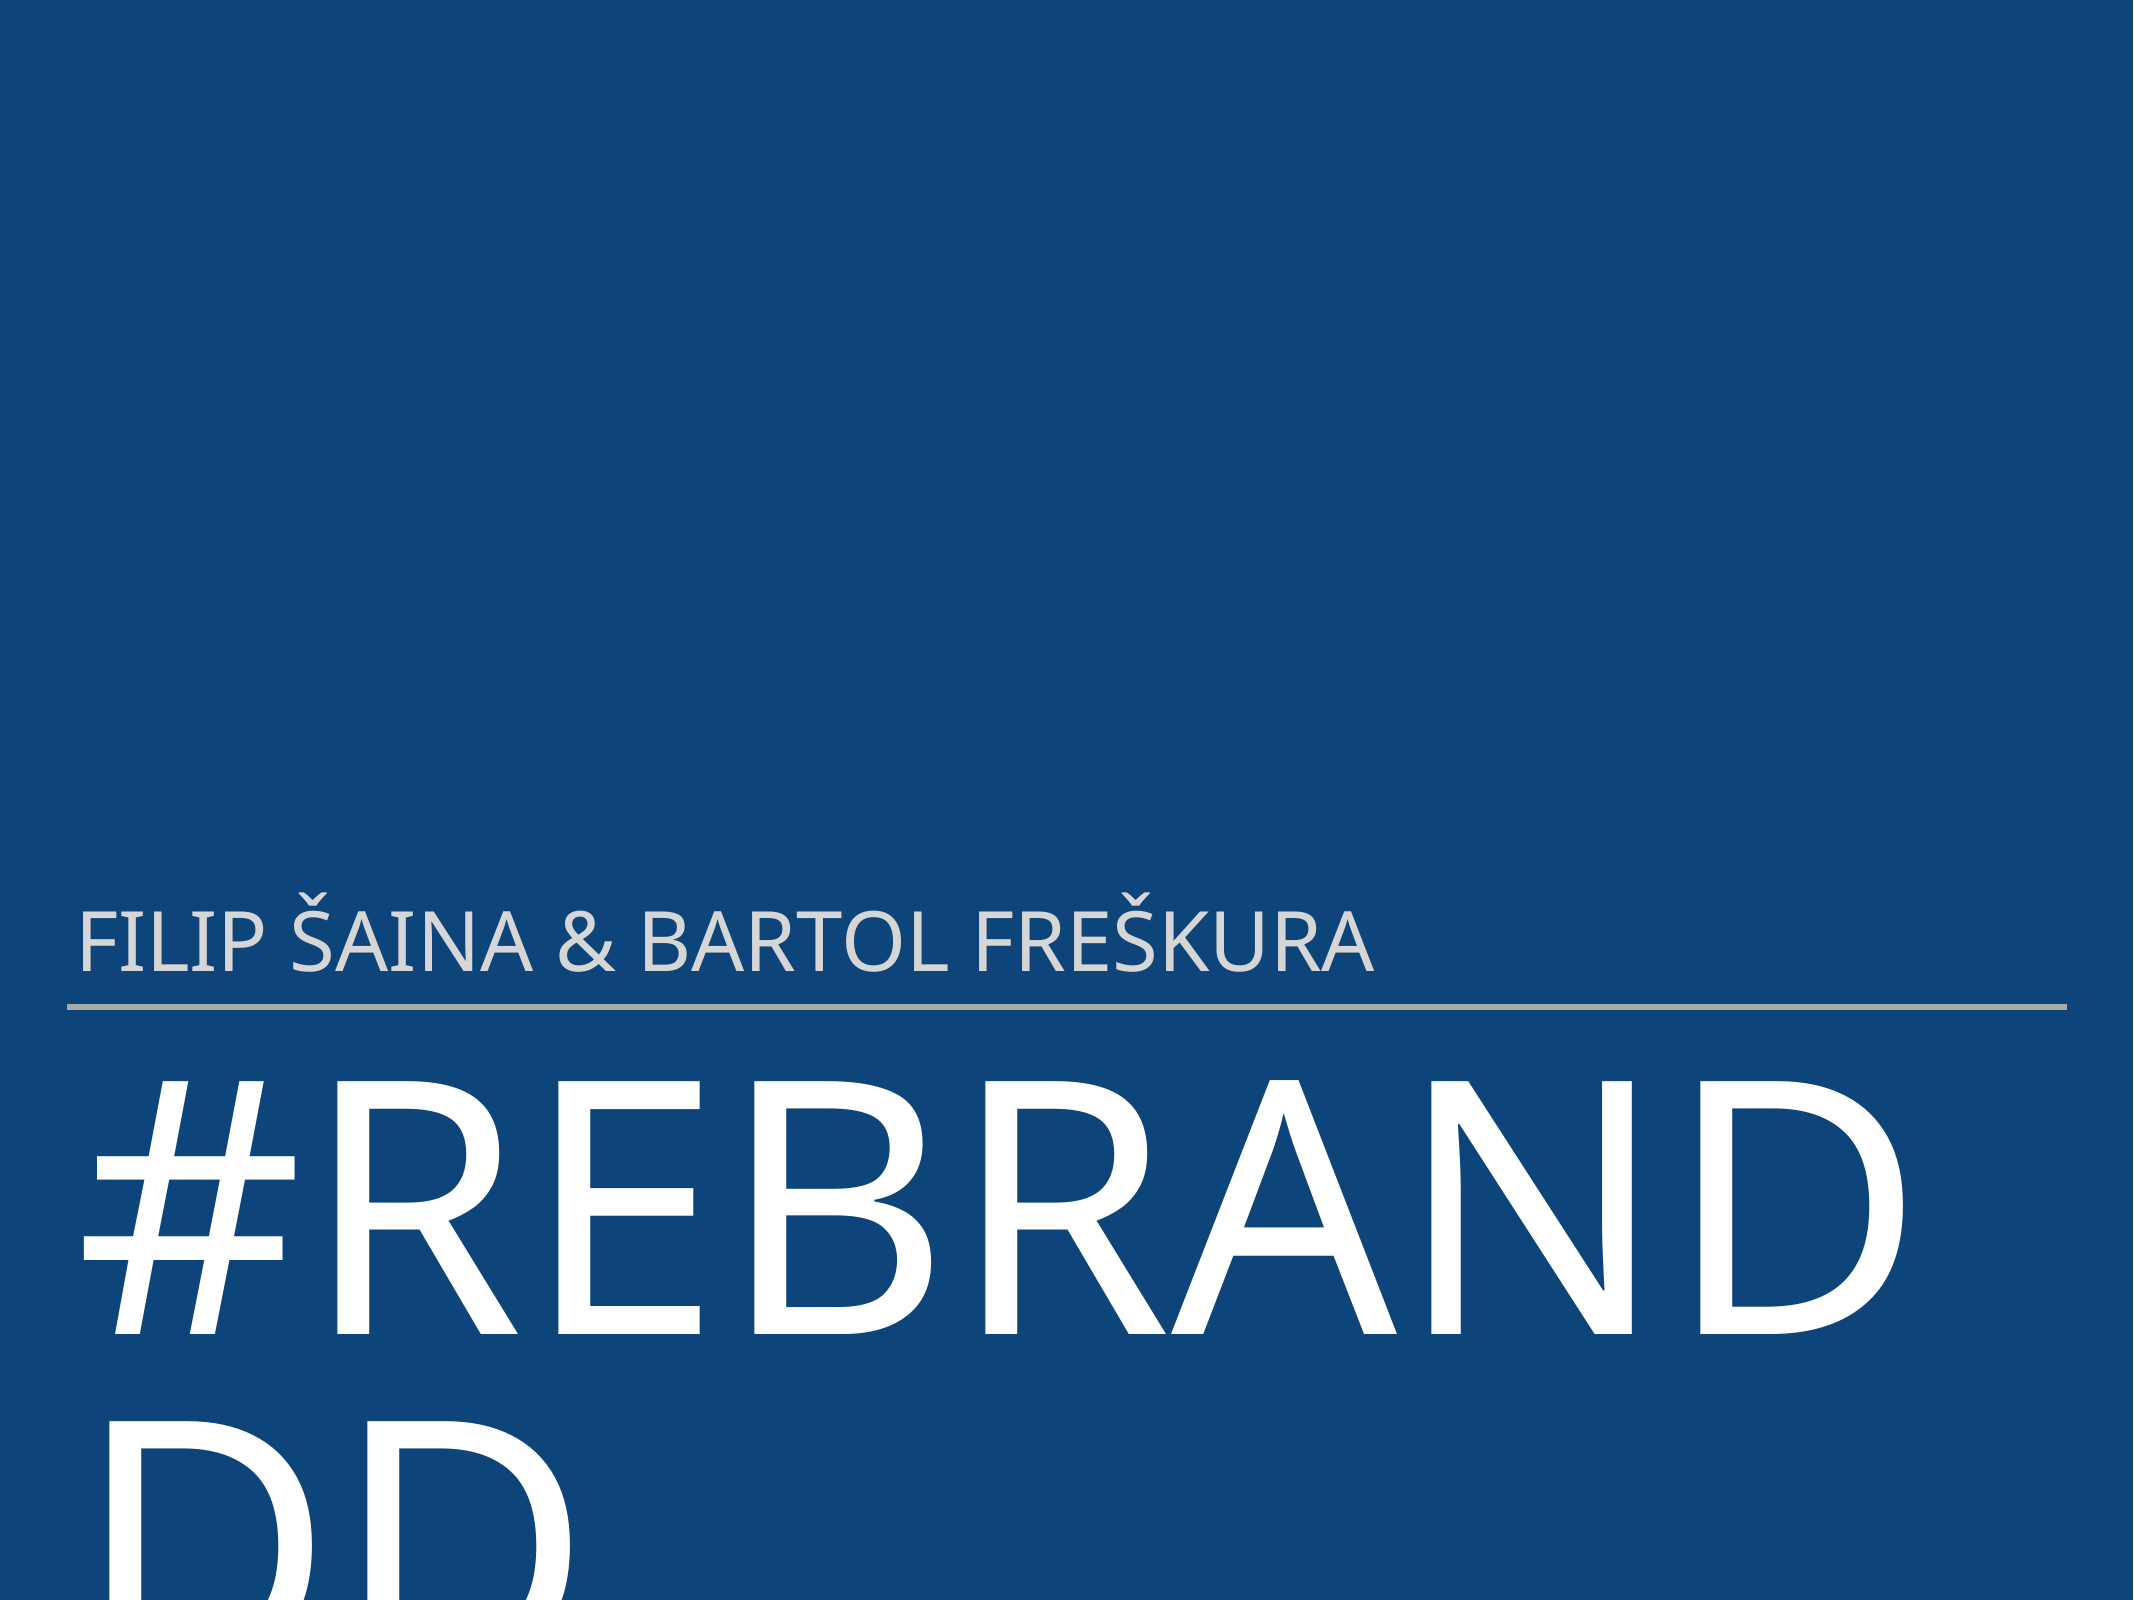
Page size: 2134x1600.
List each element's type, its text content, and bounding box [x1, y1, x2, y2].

title #rebranddd [66, 1053, 2068, 1499]
subtitle Filip Šaina & Bartol freškura [66, 699, 2068, 997]
